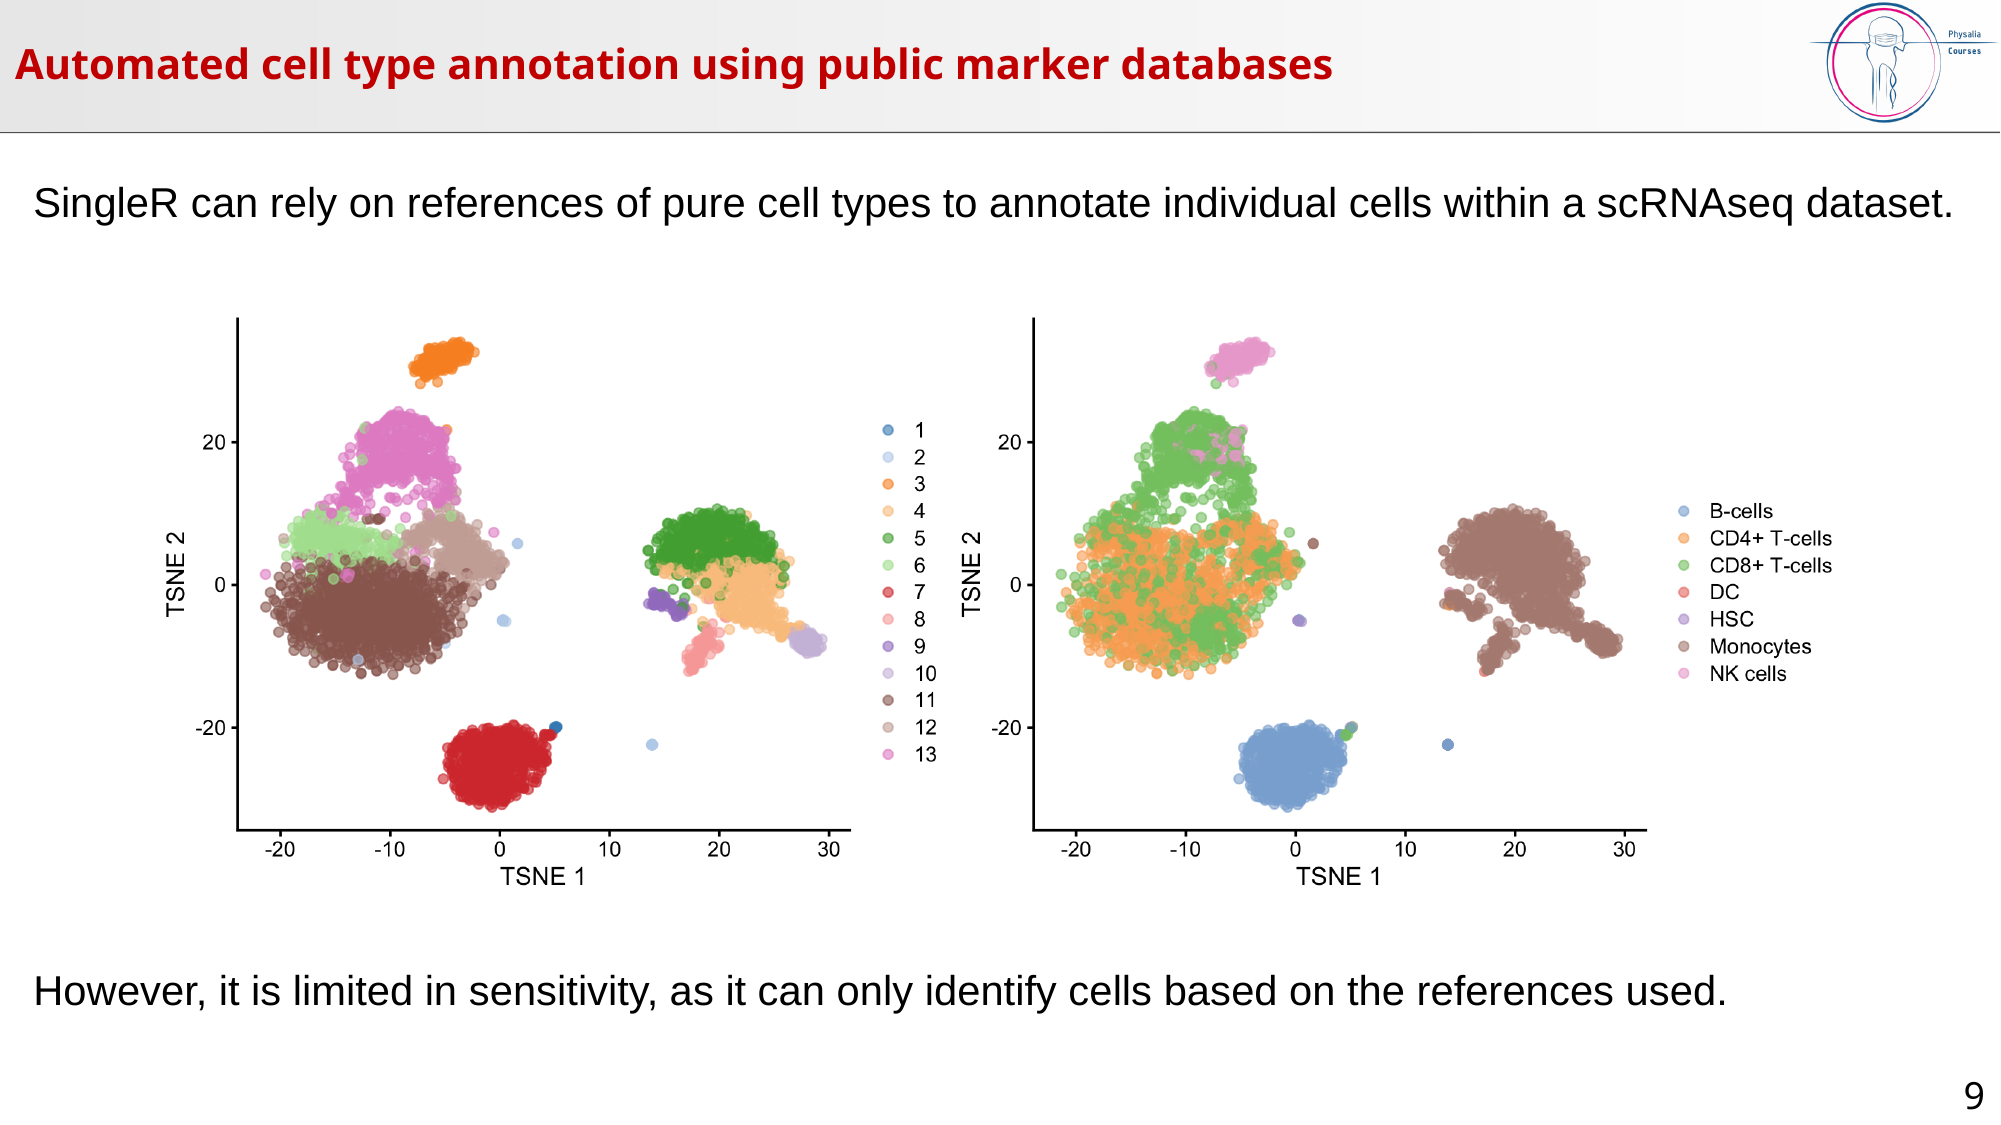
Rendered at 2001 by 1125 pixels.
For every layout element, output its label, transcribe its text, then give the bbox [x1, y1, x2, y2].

title Automated cell type annotation using public marker databases [0, 0, 2000, 132]
text_box 9 [1549, 1067, 2000, 1125]
list SingleR can rely on references of pure cell types to annotate individual cells within a scRNAseq dataset. However, it is limited in sensitivity, as it can only identify cells based on the references used. [18, 143, 1975, 1049]
picture [1773, 0, 2000, 130]
picture [150, 300, 1850, 900]
